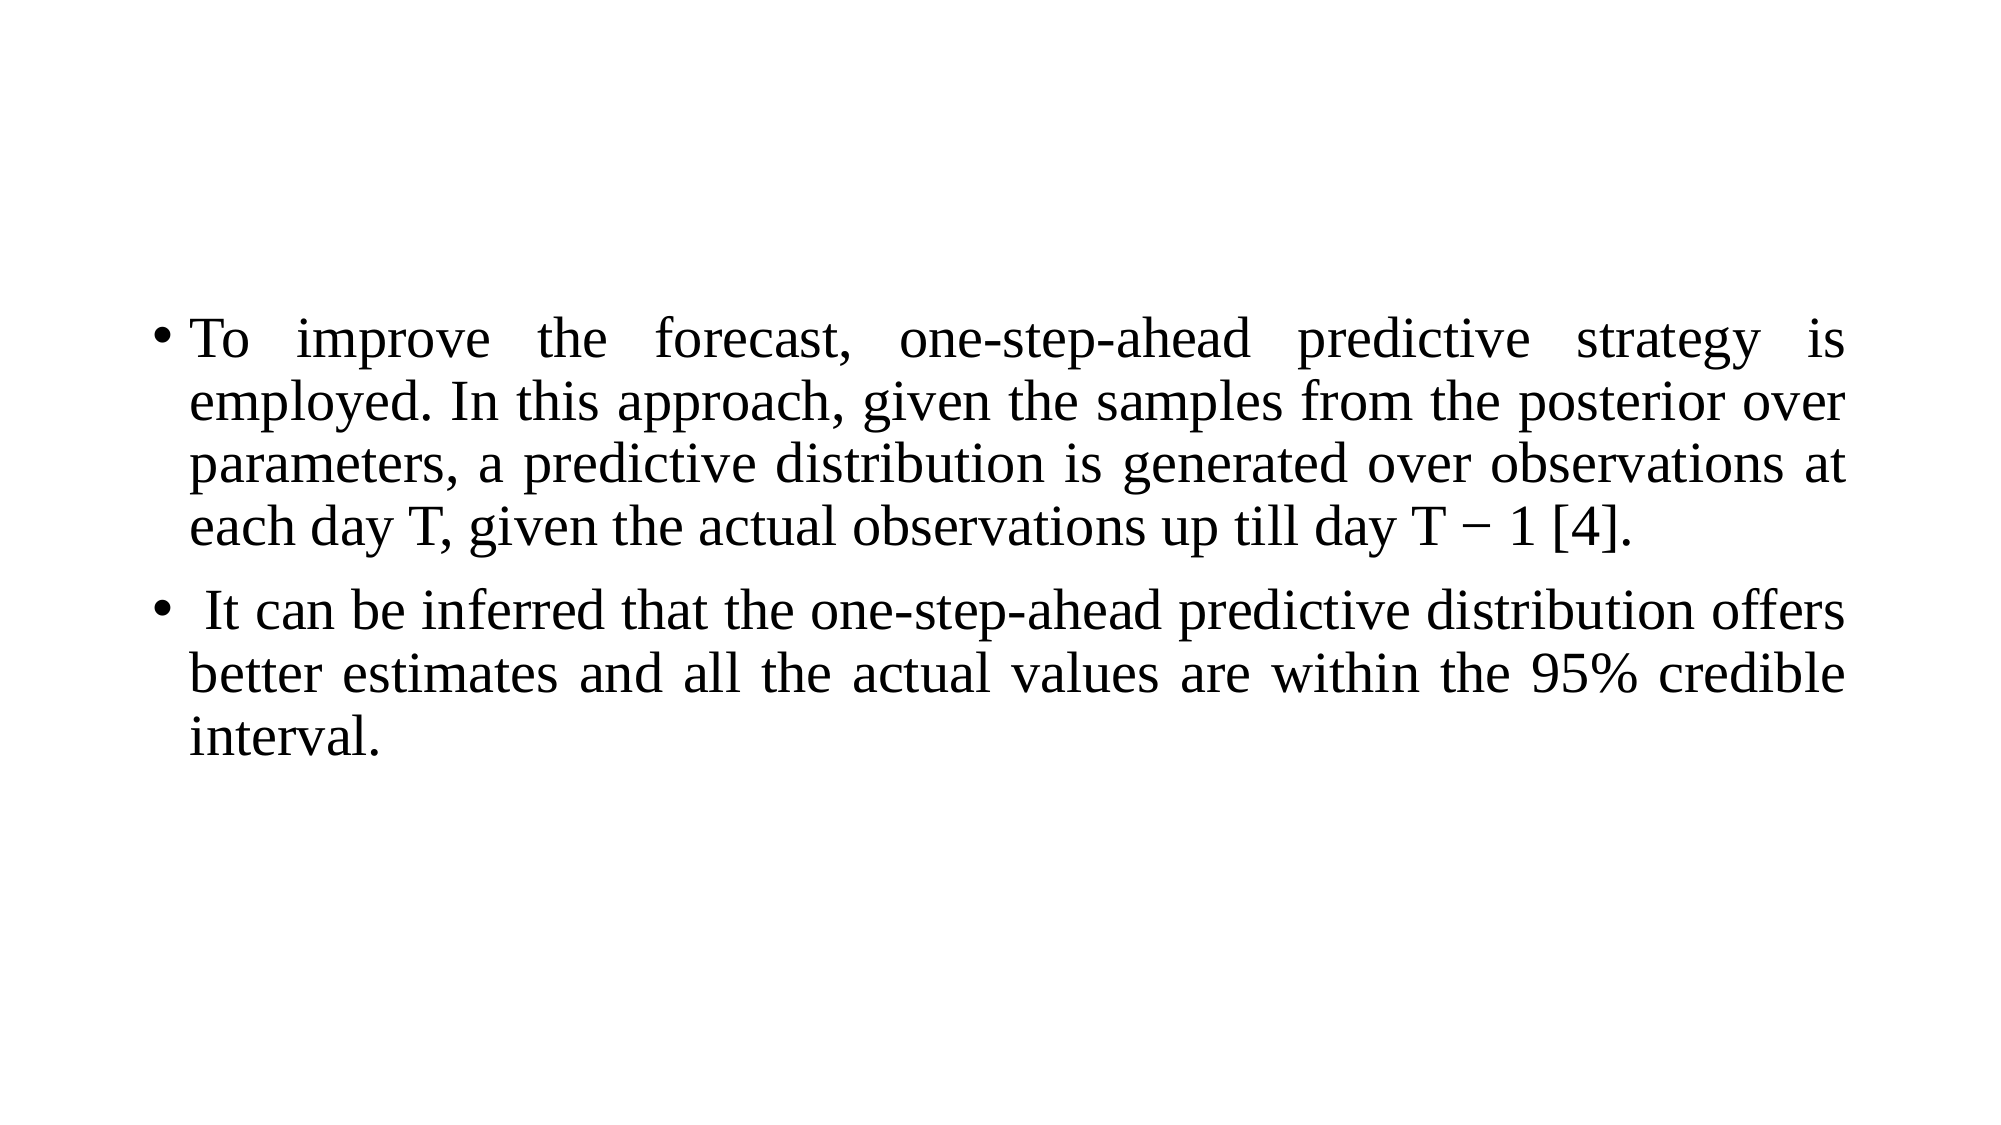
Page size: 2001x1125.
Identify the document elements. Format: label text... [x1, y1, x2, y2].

list To improve the forecast, one-step-ahead predictive strategy is employed. In this approach, given the samples from the posterior over parameters, a predictive distribution is generated over observations at each day T, given the actual observations up till day T − 1 [4]. It can be inferred that the one-step-ahead predictive distribution offers better estimates and all the actual values are within the 95% credible interval. [137, 299, 1863, 1014]
